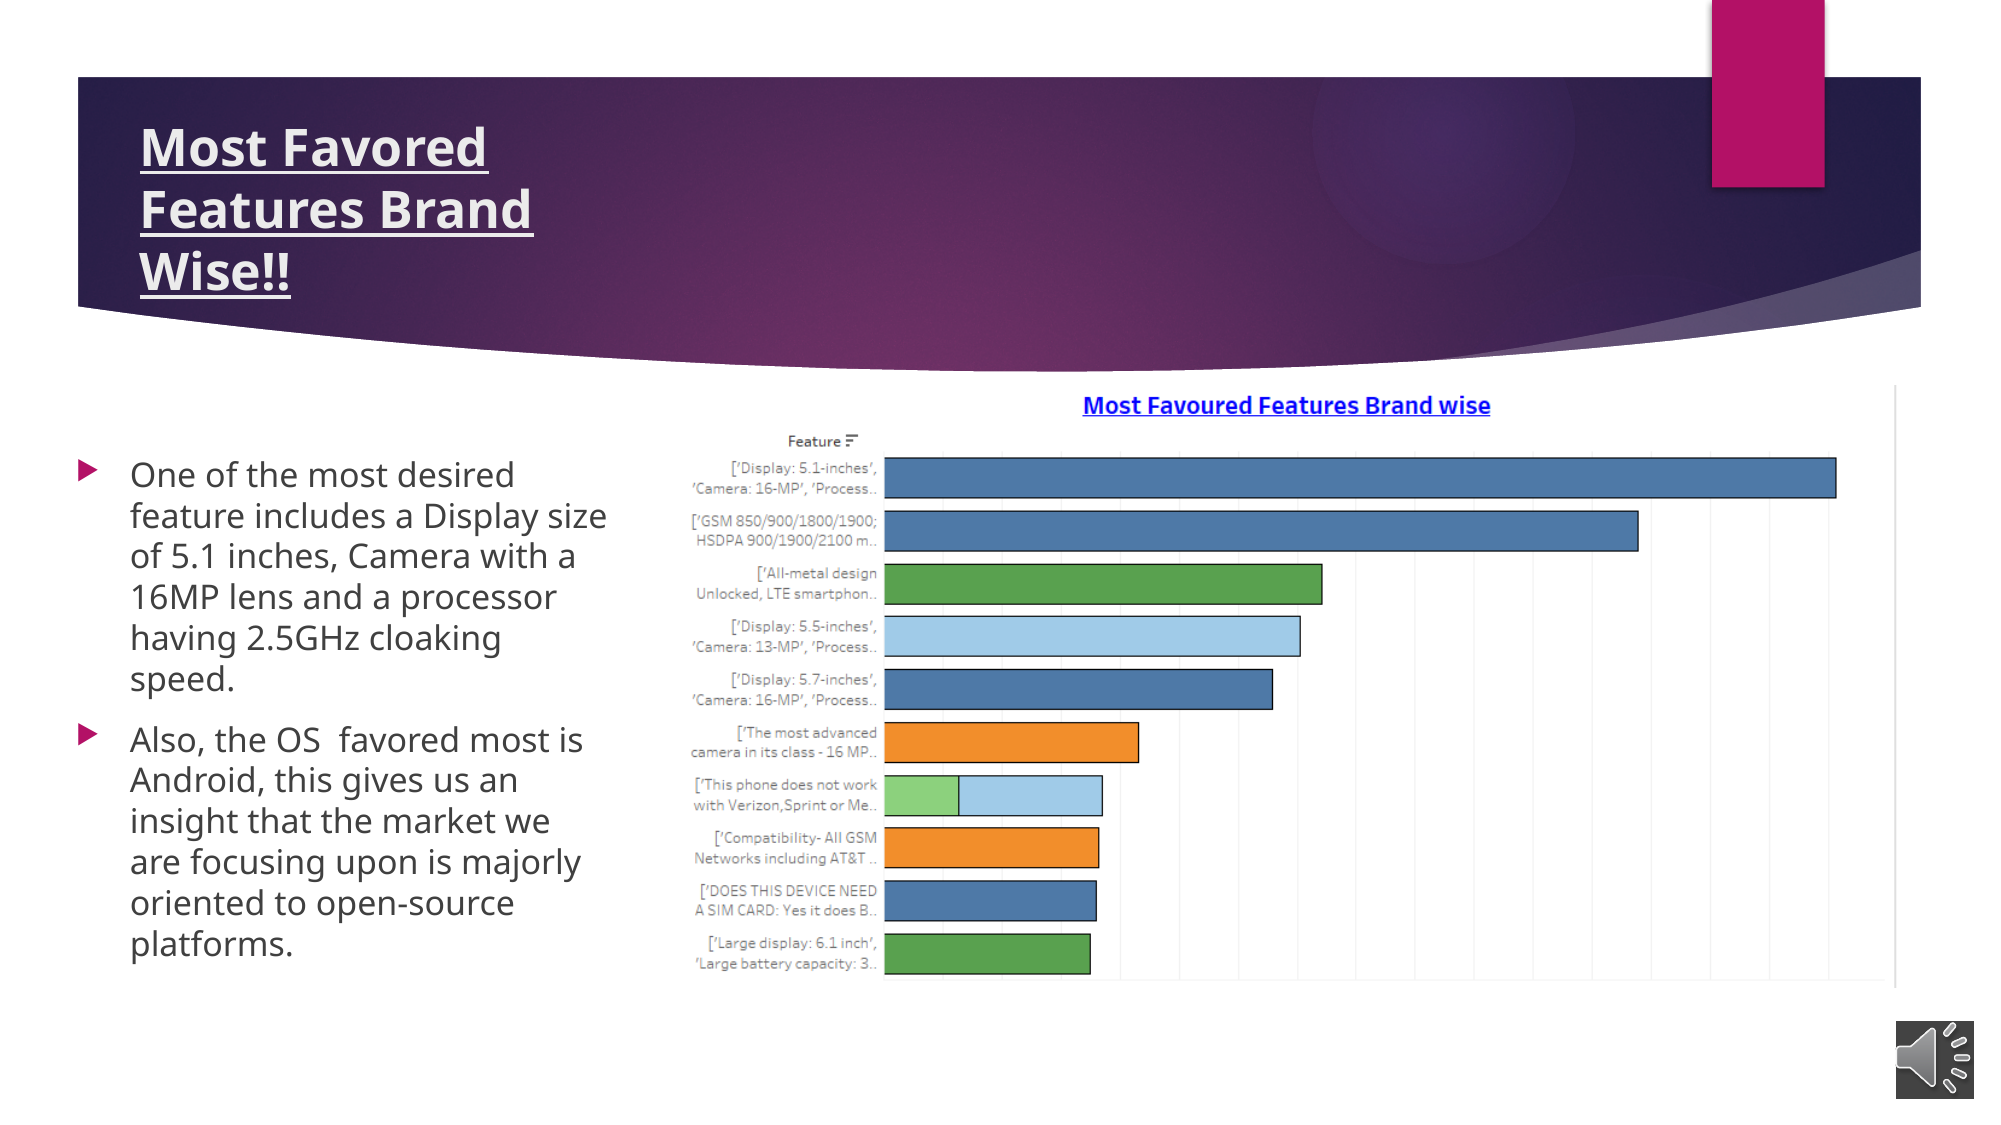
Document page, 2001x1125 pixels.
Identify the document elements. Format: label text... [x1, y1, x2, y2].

picture [688, 385, 1897, 988]
picture [1894, 1019, 1976, 1101]
list One of the most desired feature includes a Display size of 5.1 inches, Camera with a 16MP lens and a processor having 2.5GHz cloaking speed. Also, the OS favored most is Android, this gives us an insight that the market we are focusing upon is majorly oriented to open-source platforms. [60, 445, 625, 972]
title Most Favored Features Brand Wise!! [124, 106, 689, 310]
